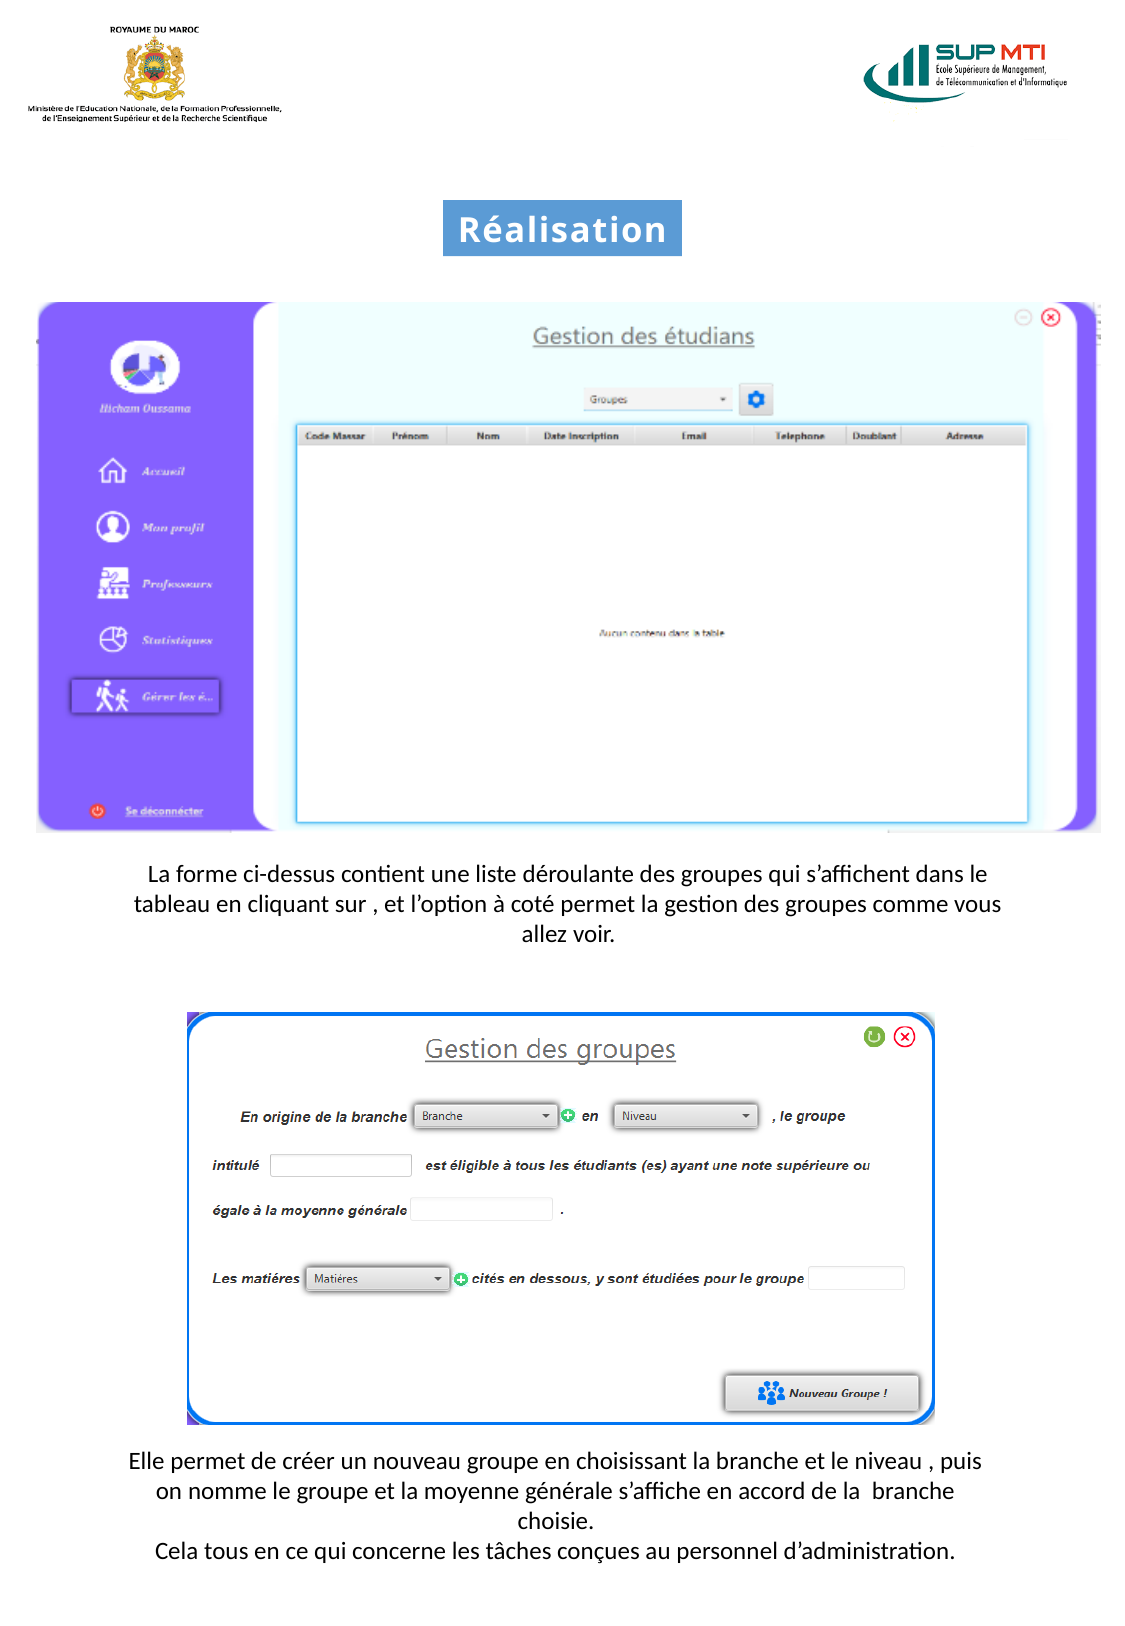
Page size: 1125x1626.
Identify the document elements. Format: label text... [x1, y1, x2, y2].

text_box La forme ci-dessus contient une liste déroulante des groupes qui s’affichent dans le tableau en cliquant sur , et l’option à coté permet la gestion des groupes comme vous allez voir. [112, 849, 1025, 955]
text_box Réalisation [443, 200, 682, 257]
text_box Elle permet de créer un nouveau groupe en choisissant la branche et le niveau , puis on nomme le groupe et la moyenne générale s’affiche en accord de la branche choisie. Cela tous en ce qui concerne les tâches conçues au personnel d’administration. [99, 1437, 1013, 1572]
picture [187, 1012, 935, 1425]
picture [15, 4, 297, 142]
picture [804, 0, 1125, 147]
picture [36, 302, 1101, 833]
